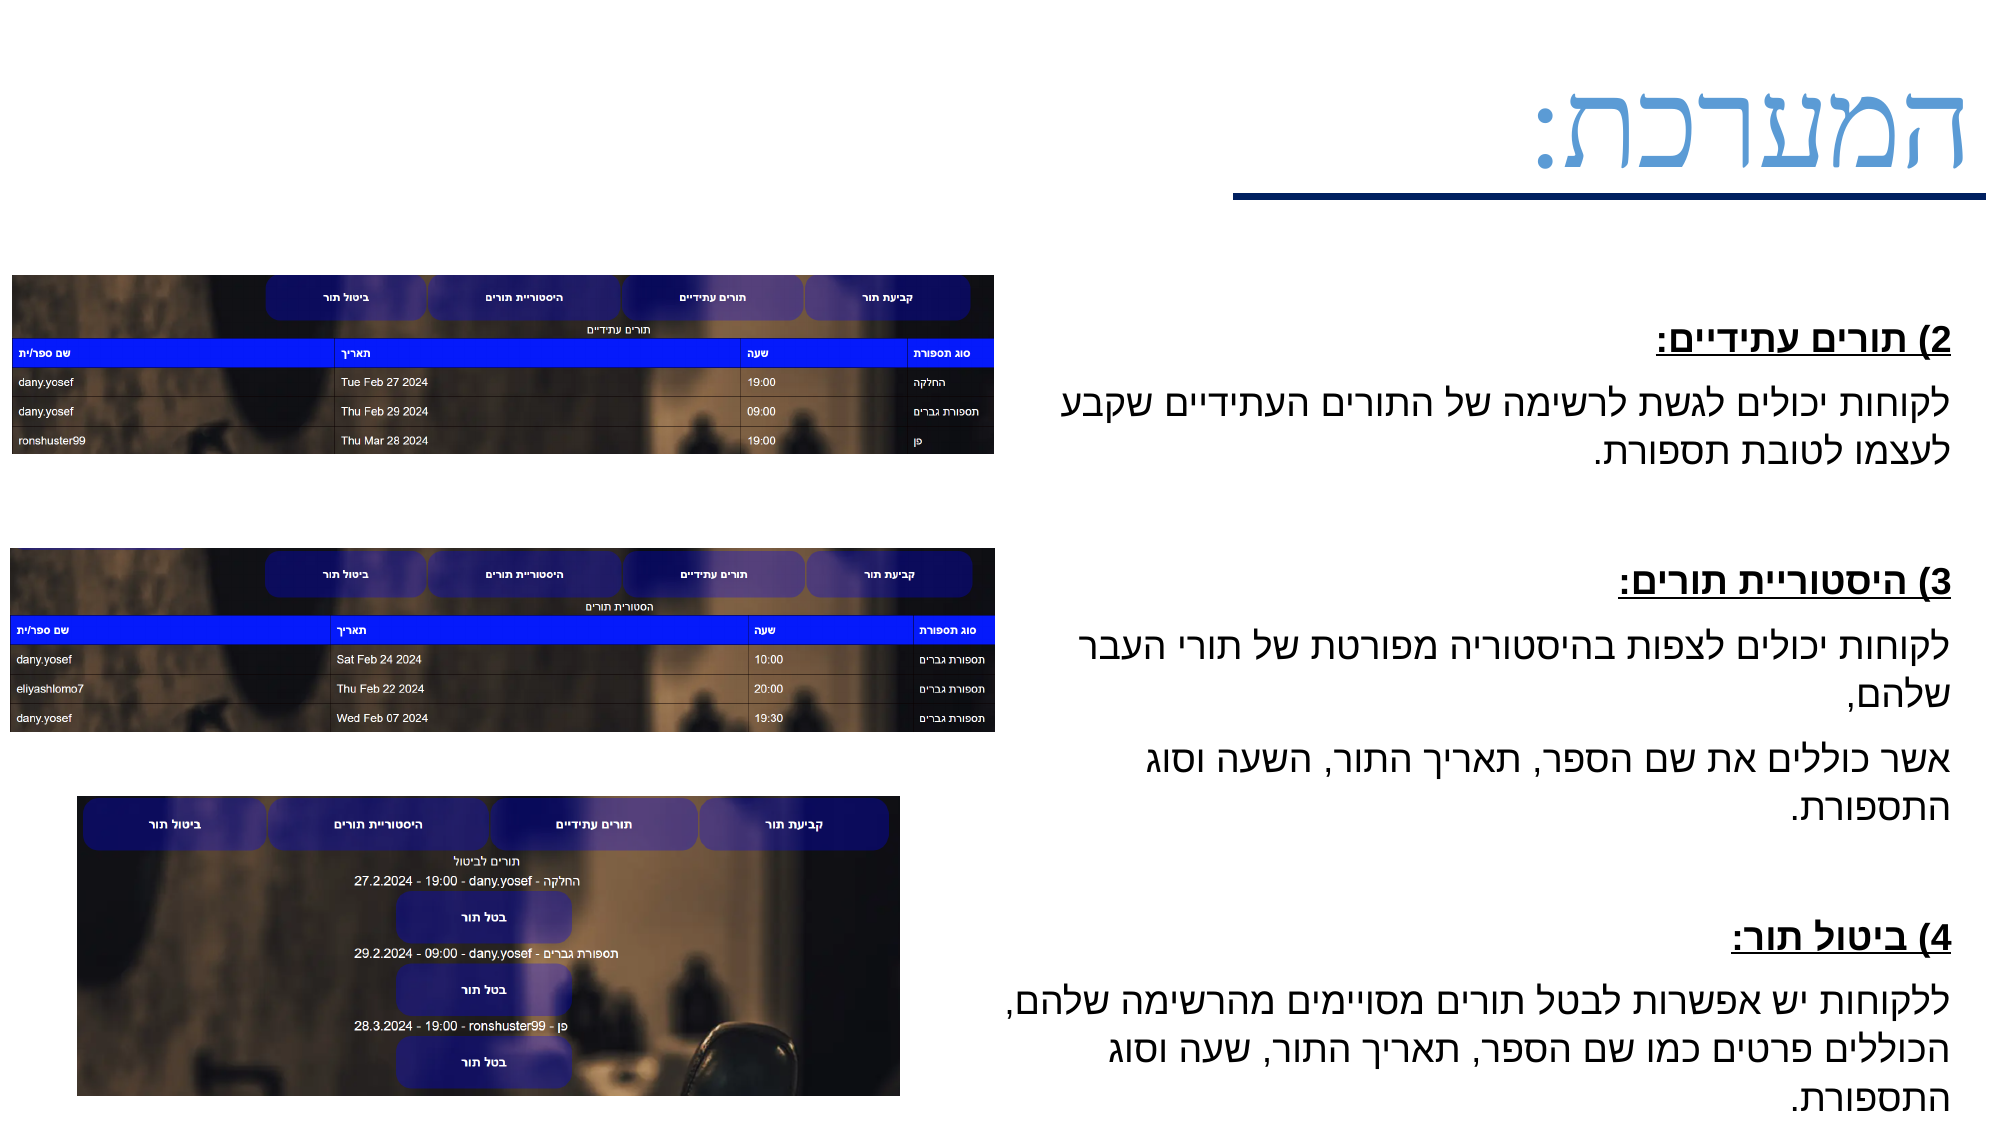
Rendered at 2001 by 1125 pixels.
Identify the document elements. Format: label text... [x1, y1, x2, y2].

text_box המערכת: [987, 35, 1988, 200]
text_box [1230, 190, 1989, 203]
picture [10, 548, 995, 732]
picture [76, 796, 900, 1096]
picture [12, 275, 994, 454]
text_box 2) תורים עתידיים: לקוחות יכולים לגשת לרשימה של התורים העתידיים שקבע לעצמו לטובת תספורת. 3) היסטוריית תורים: לקוחות יכולים לצפות בהיסטוריה מפורטת של תורי העבר שלהם, אשר כוללים את שם הספר, תאריך התור, השעה וסוג התספורת. 4) ביטול תור: ללקוחות יש אפשרות לבטל תורים מסויימים מהרשימה שלהם, הכוללים פרטים כמו שם הספר, תאריך התור, שעה וסוג התספורת. [966, 304, 1967, 1125]
